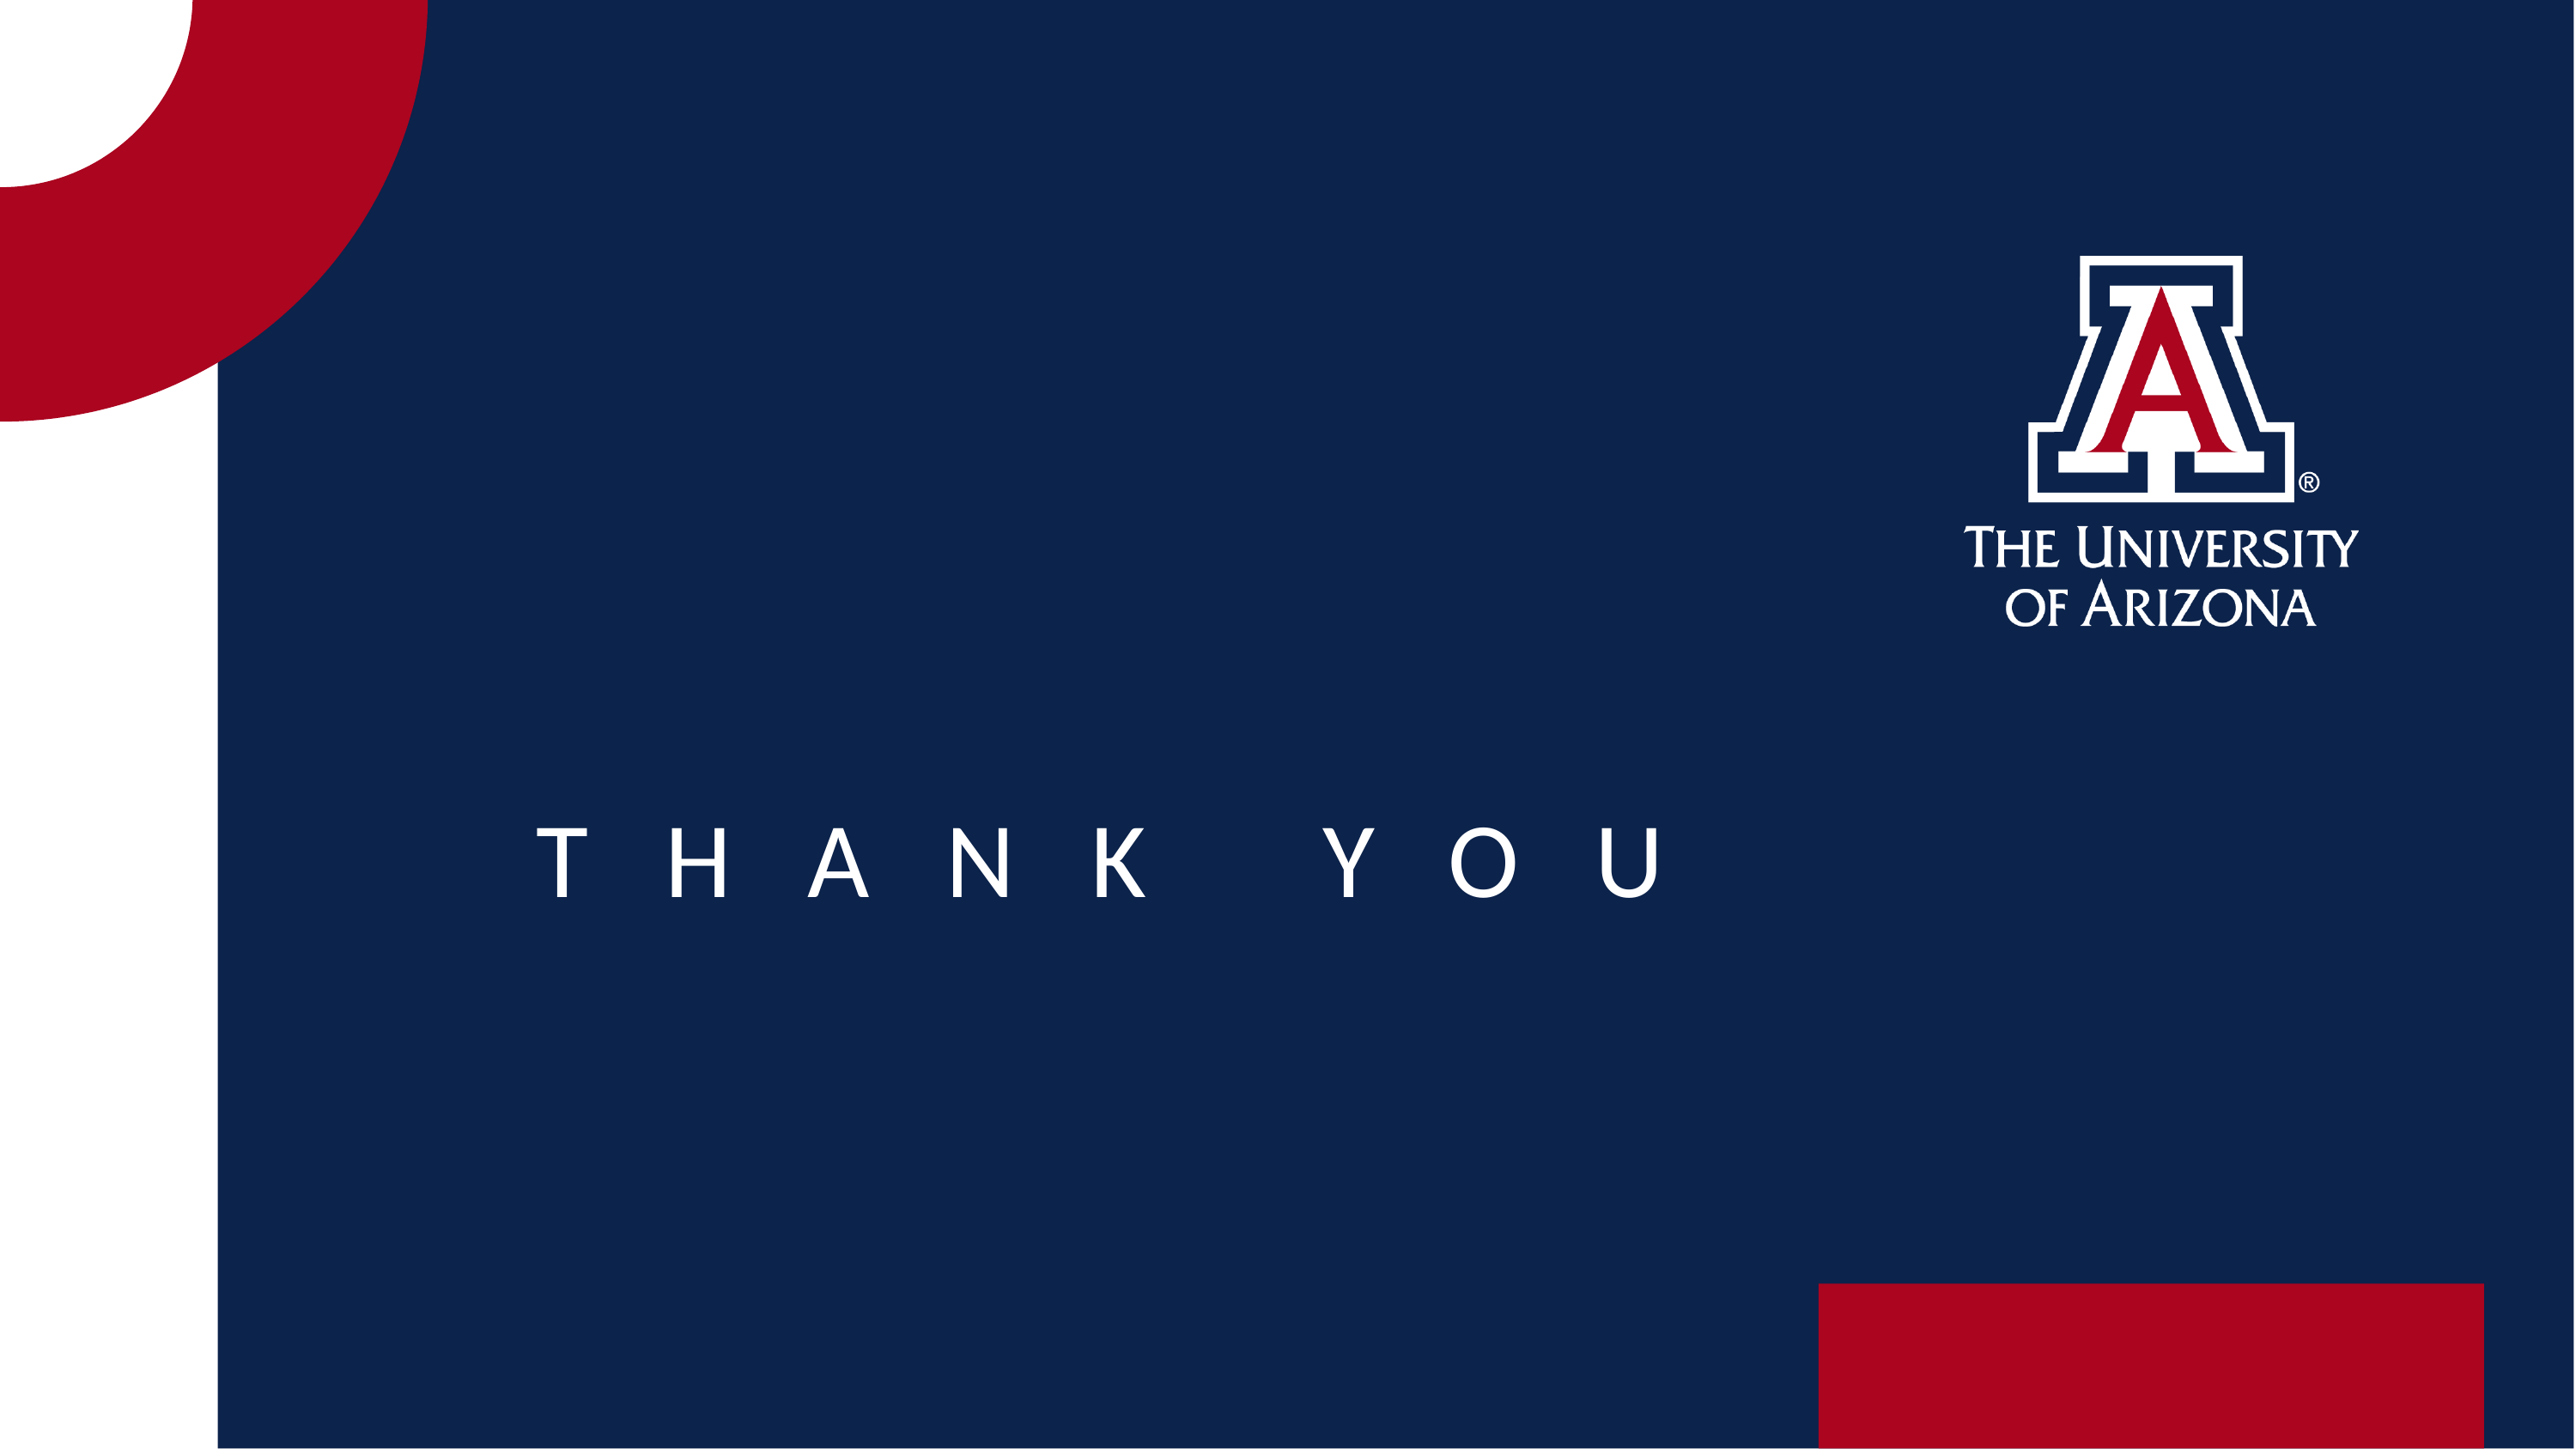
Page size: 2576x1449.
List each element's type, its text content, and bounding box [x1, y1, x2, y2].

text_box THANK YOU [214, 788, 1985, 921]
picture [1964, 256, 2359, 627]
